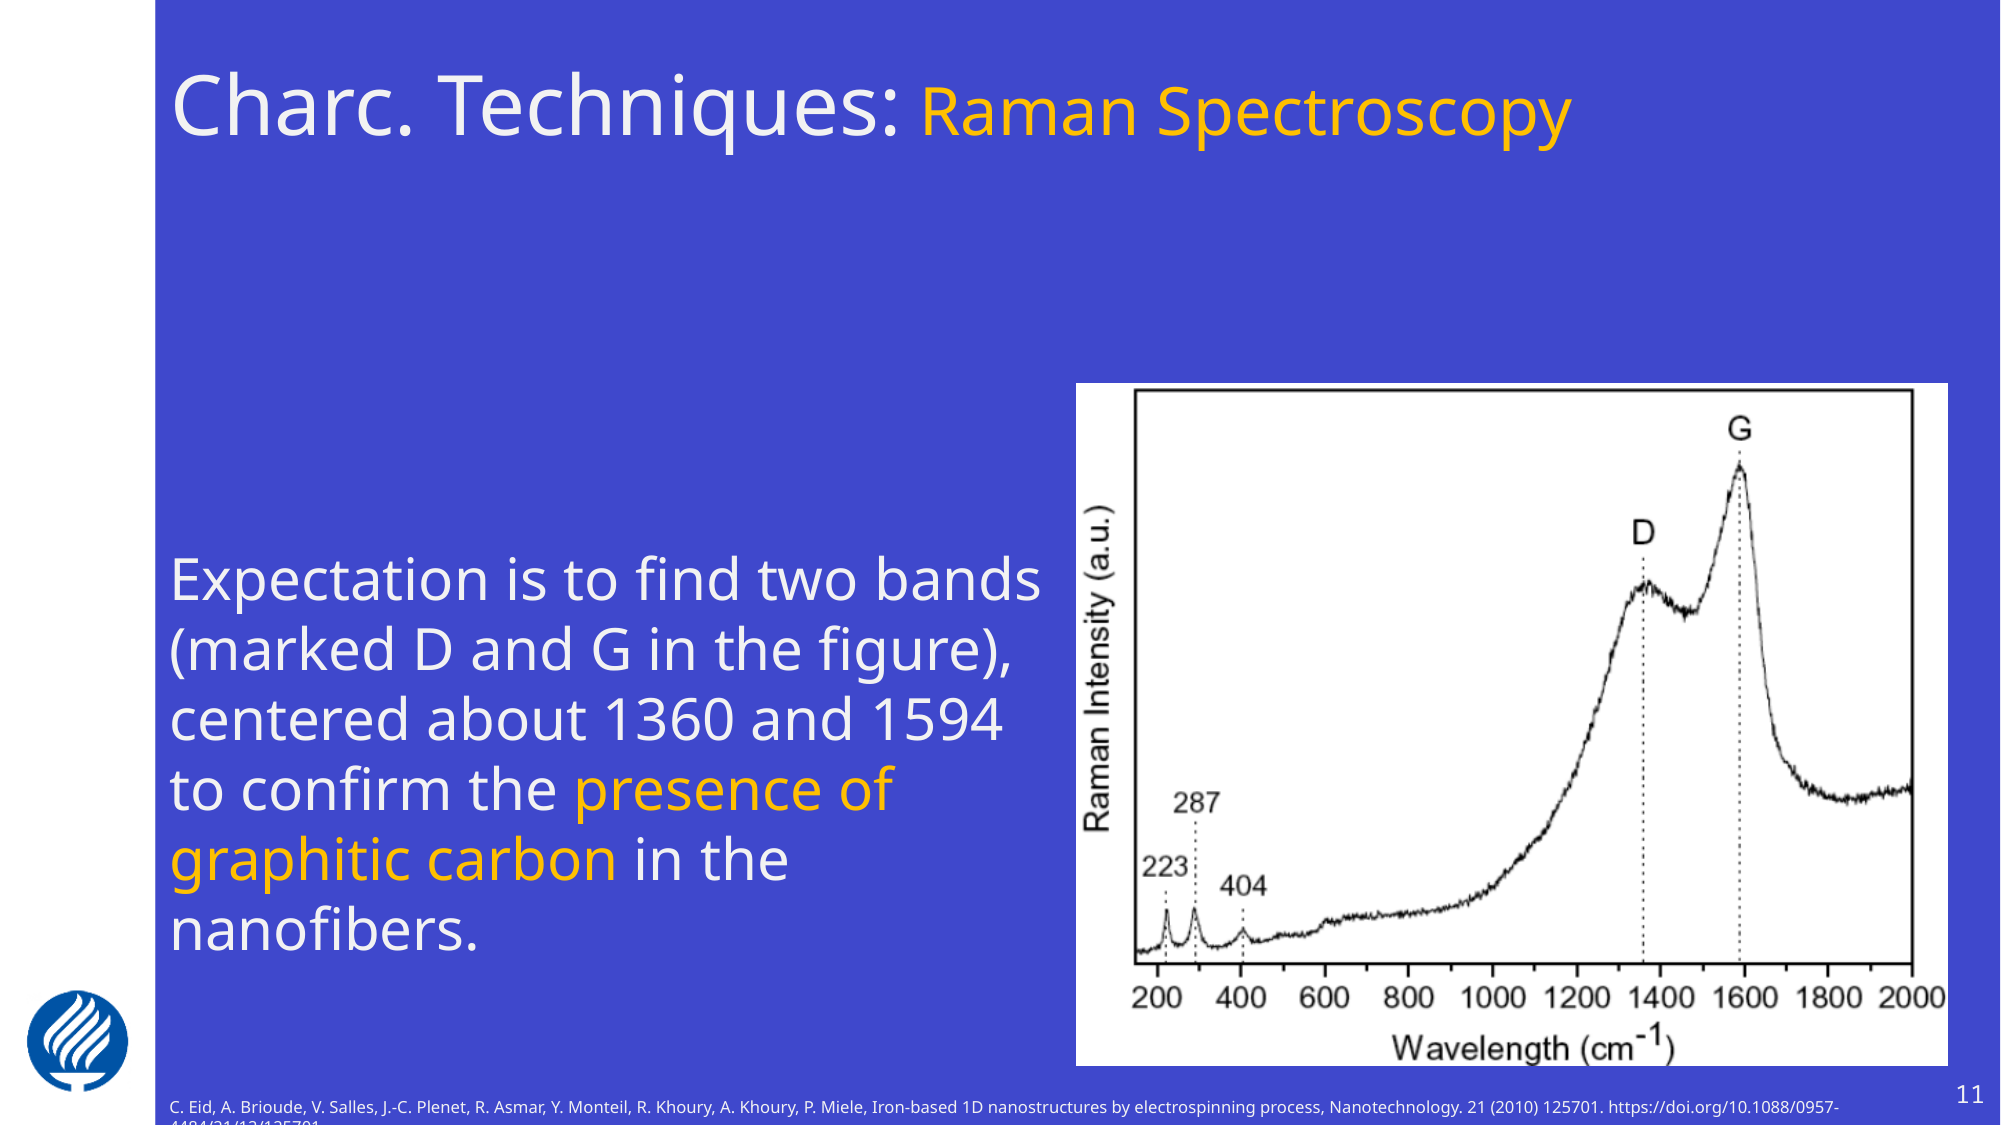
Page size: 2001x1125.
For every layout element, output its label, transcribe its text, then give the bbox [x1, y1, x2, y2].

text_box C. Eid, A. Brioude, V. Salles, J.-C. Plenet, R. Asmar, Y. Monteil, R. Khoury, A. Khoury, P. Miele, Iron-based 1D nanostructures by electrospinning process, Nanotechnology. 21 (2010) 125701. https://doi.org/10.1088/0957-4484/21/12/125701. [154, 1089, 1915, 1125]
picture [0, 0, 2001, 1125]
slide_number 11 [1914, 1065, 2000, 1125]
title Charc. Techniques: Raman Spectroscopy [155, 0, 2000, 218]
